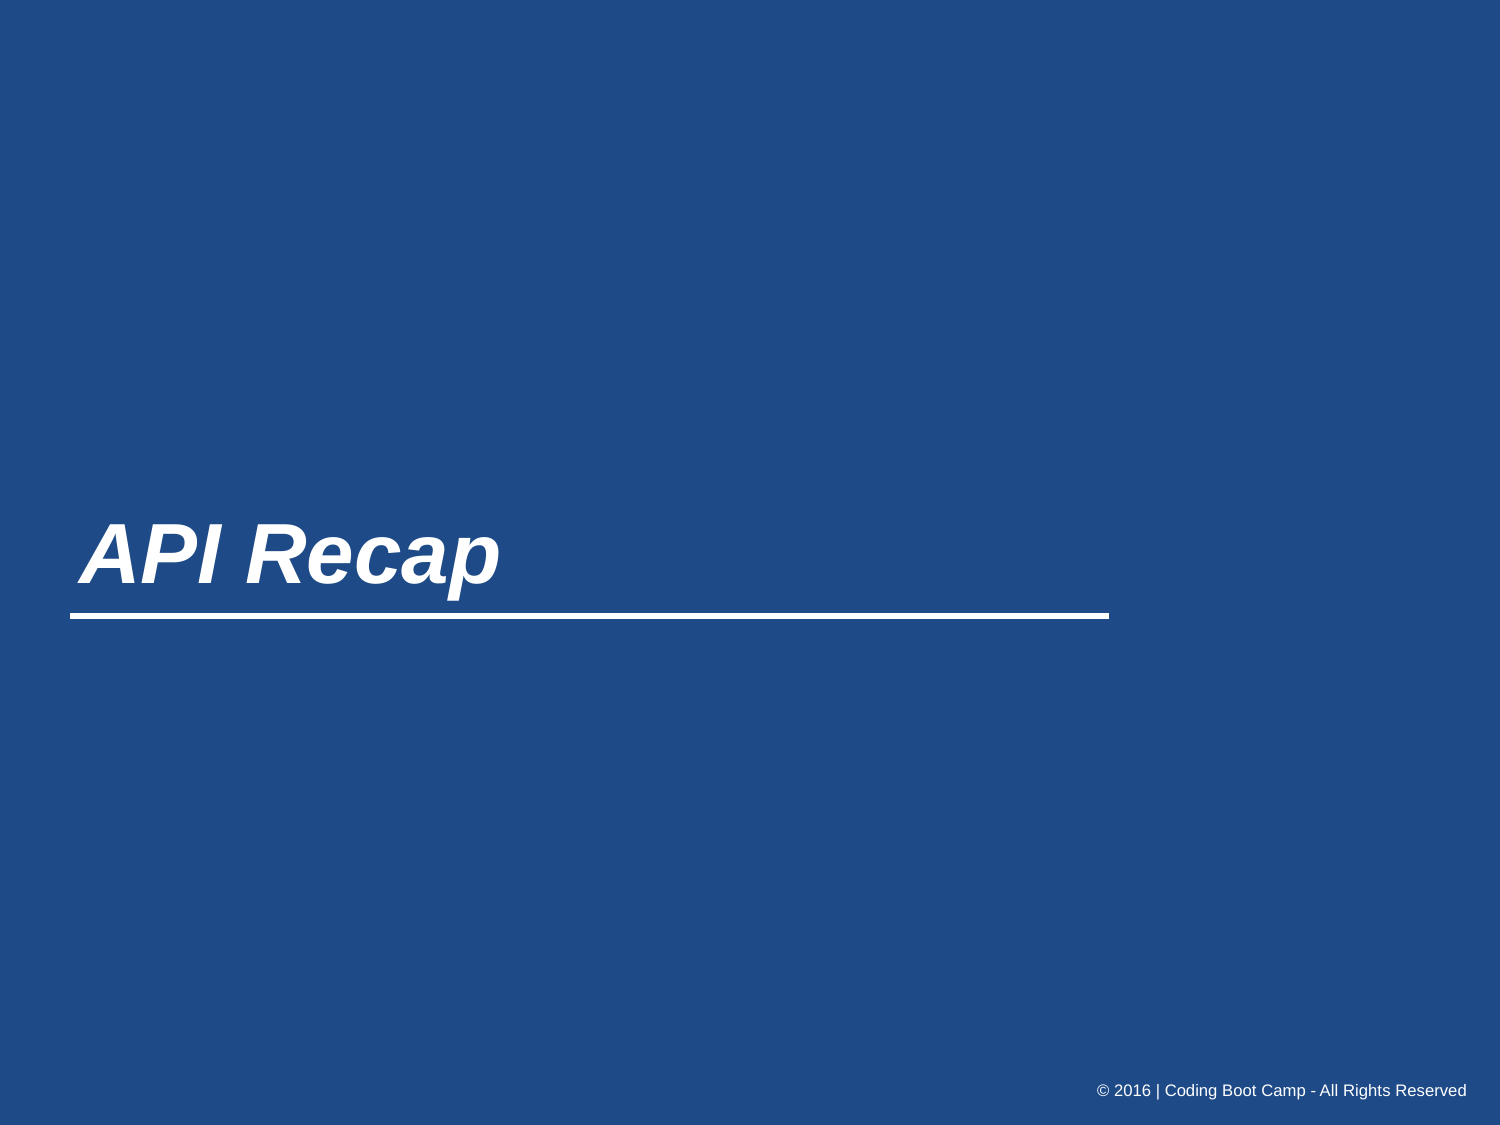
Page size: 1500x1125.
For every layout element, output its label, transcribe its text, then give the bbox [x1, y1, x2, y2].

title API Recap [64, 484, 1415, 628]
